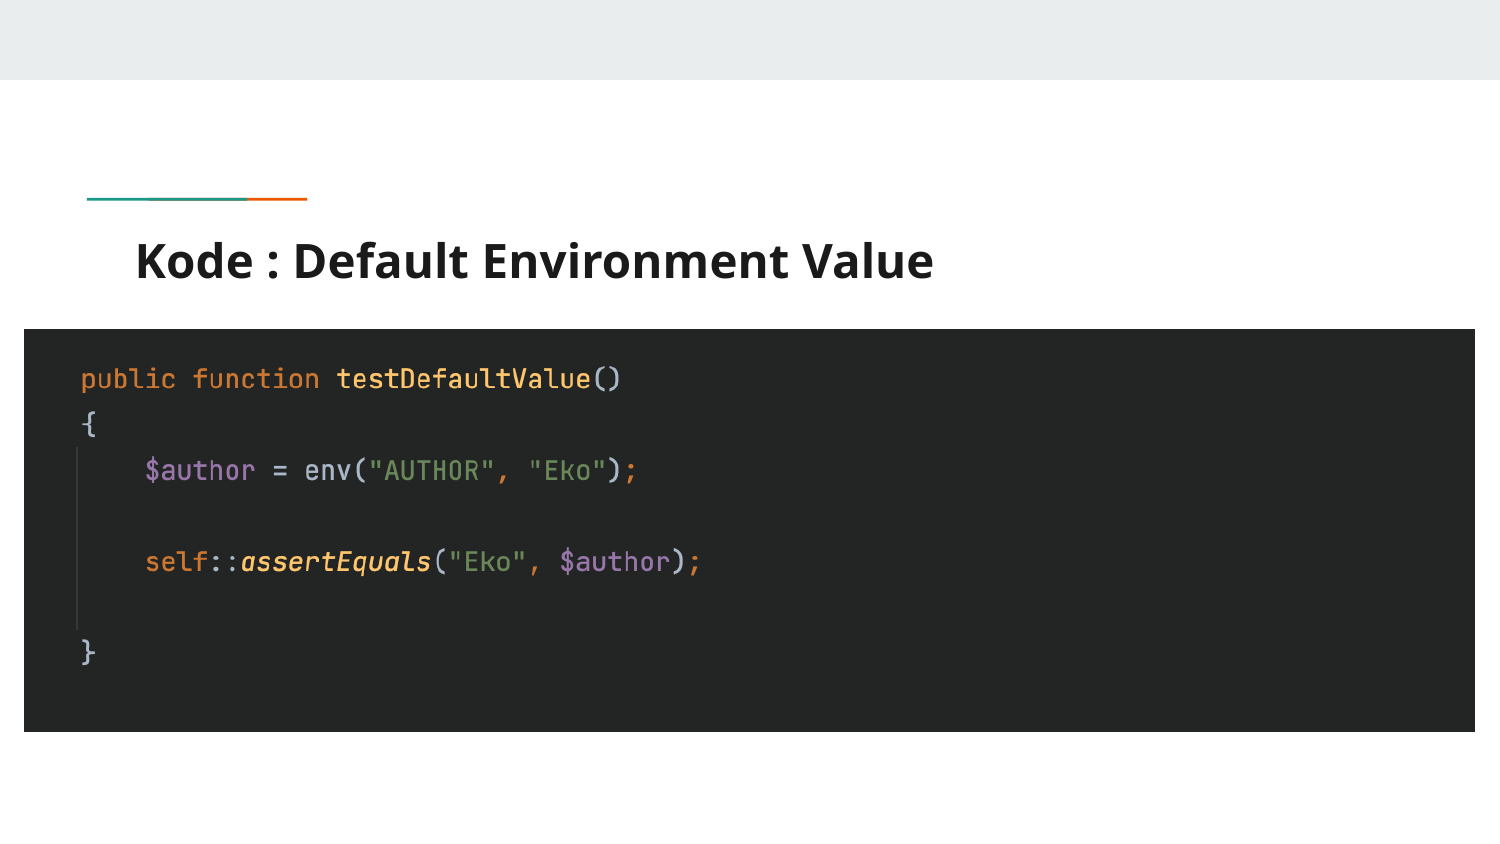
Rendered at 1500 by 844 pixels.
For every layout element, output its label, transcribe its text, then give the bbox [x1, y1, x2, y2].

picture [24, 328, 1476, 732]
title Kode : Default Environment Value [119, 216, 1381, 305]
